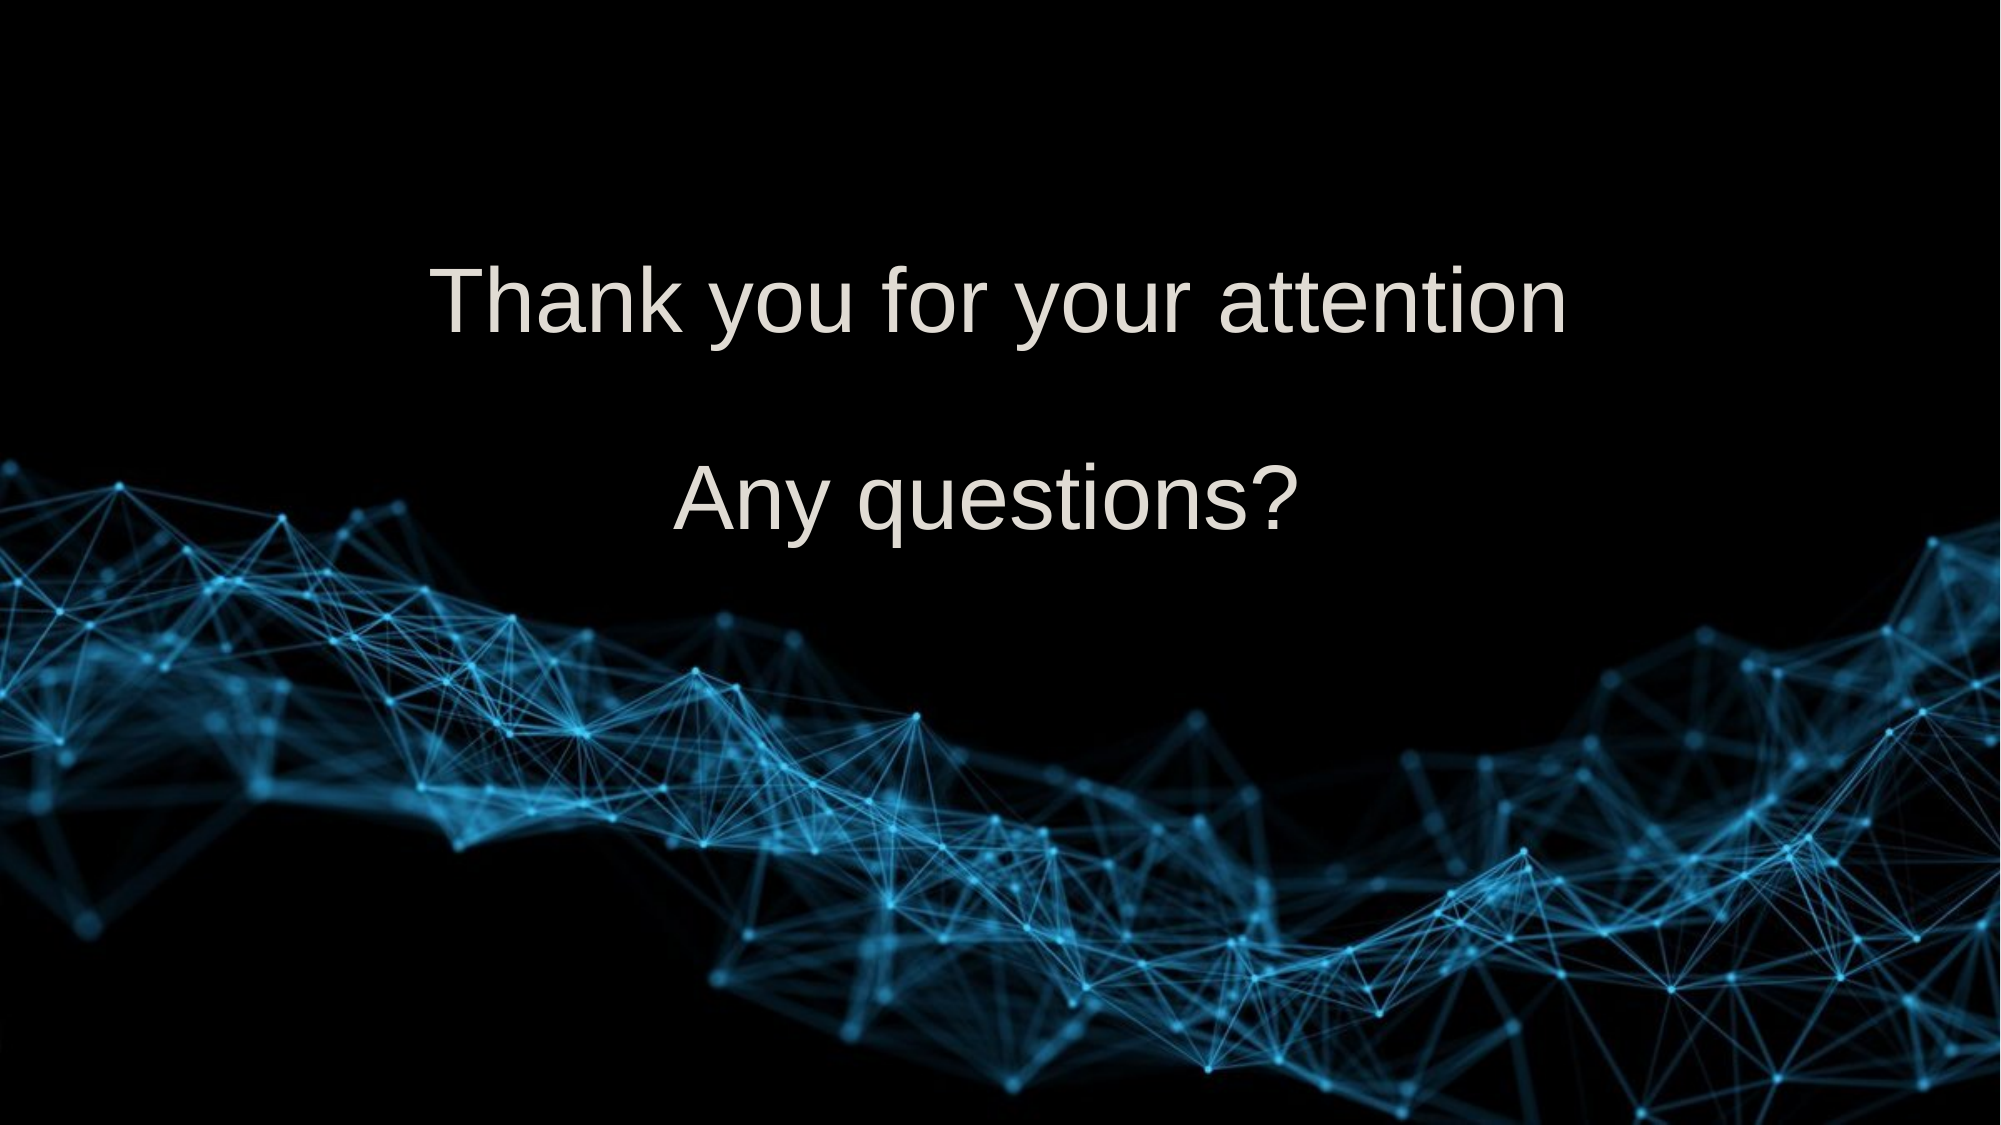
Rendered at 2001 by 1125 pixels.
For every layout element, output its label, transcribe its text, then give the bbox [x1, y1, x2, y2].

title Thank you for your attention Any questions? [137, 167, 1863, 636]
picture [0, 0, 2001, 1125]
